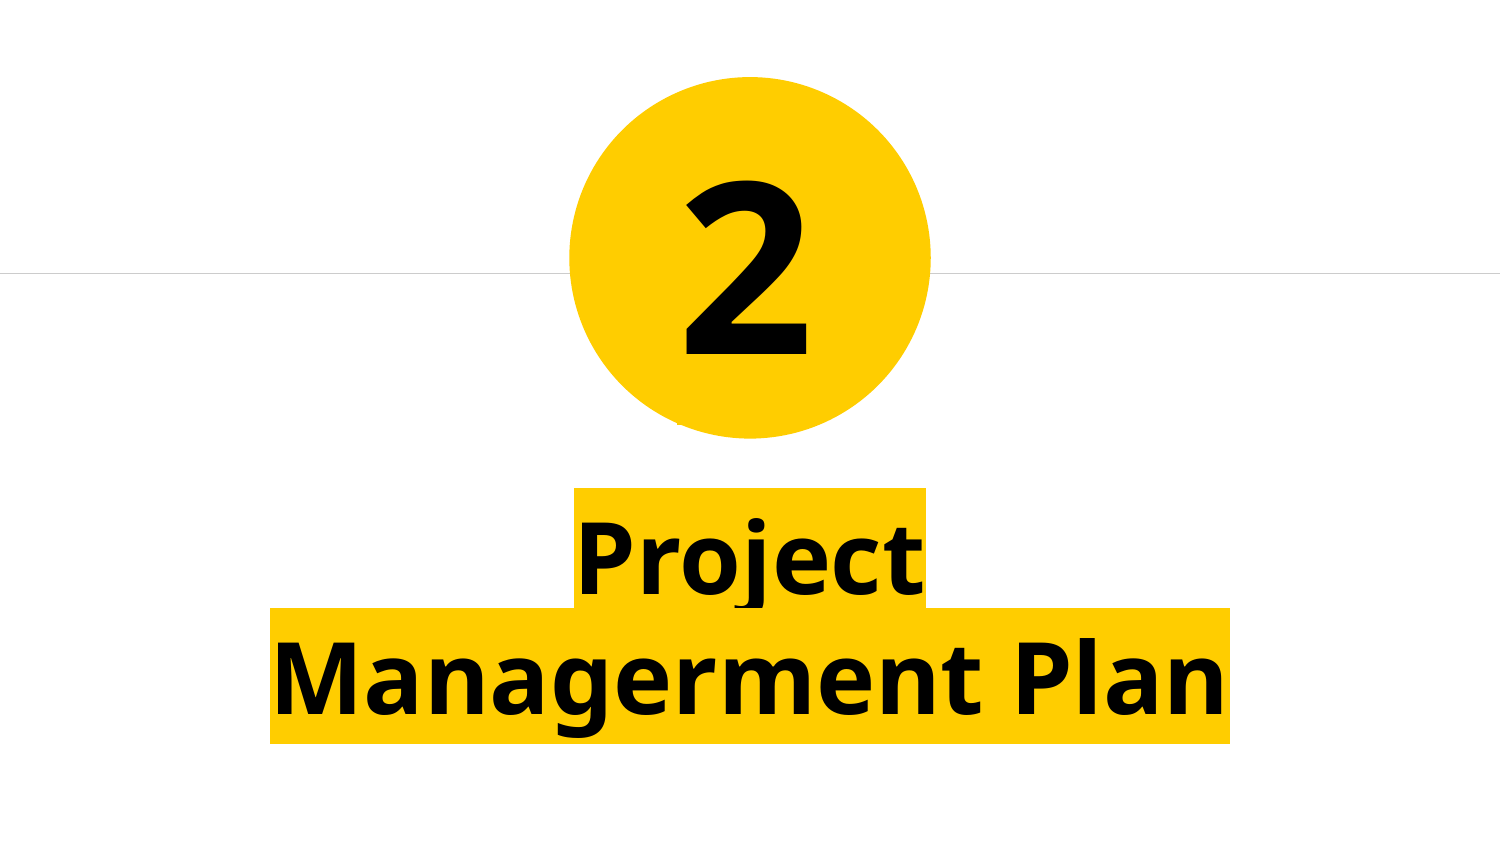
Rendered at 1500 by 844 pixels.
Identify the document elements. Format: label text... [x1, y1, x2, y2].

text_box 2 [561, 283, 930, 359]
text_box [600, 359, 900, 439]
text_box [599, 77, 901, 158]
title Project Managerment Plan [196, 519, 1304, 710]
text_box 2 [561, 158, 930, 273]
